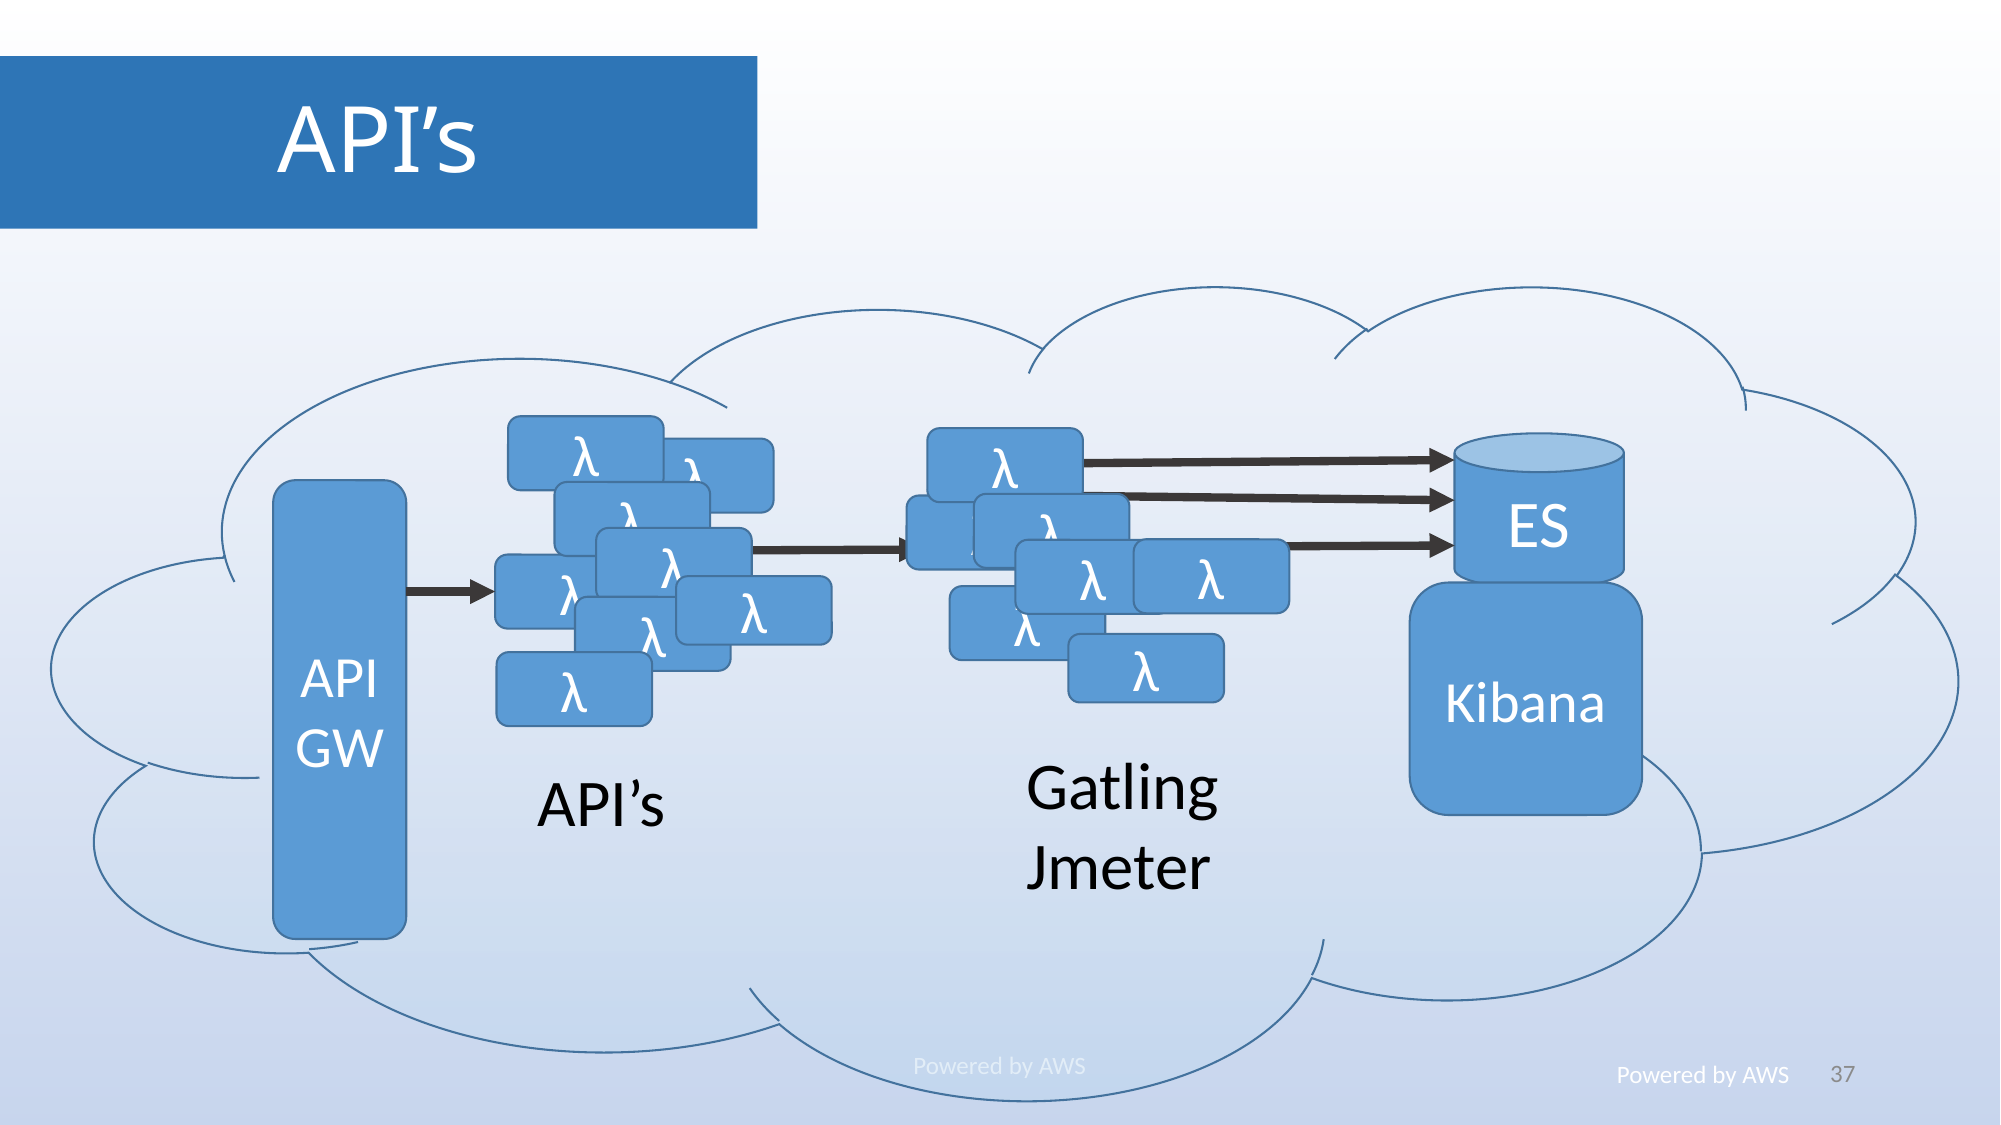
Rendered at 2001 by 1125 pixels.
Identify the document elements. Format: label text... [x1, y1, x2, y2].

text_box API GW [272, 479, 408, 941]
text_box λ [506, 415, 665, 492]
text_box λ [675, 575, 833, 646]
title API’s [0, 56, 758, 229]
text_box λ [494, 553, 595, 630]
text_box λ [1132, 548, 1291, 615]
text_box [1027, 460, 1455, 464]
text_box λ [1014, 538, 1143, 615]
text_box λ [905, 494, 1014, 571]
text_box API’s [49, 286, 1960, 1103]
text_box λ [1134, 538, 1289, 545]
text_box Kibana [1408, 581, 1644, 817]
text_box λ [1067, 632, 1226, 704]
text_box λ [573, 595, 732, 672]
text_box Gatling Jmeter [1011, 735, 1256, 910]
text_box λ [665, 437, 775, 514]
text_box λ [553, 480, 712, 558]
text_box λ [595, 526, 753, 595]
text_box λ [926, 427, 1084, 504]
text_box ES [1453, 432, 1625, 581]
text_box λ [495, 651, 654, 728]
text_box API’s [522, 752, 767, 847]
slide_number 37 [1420, 1042, 1871, 1103]
text_box λ [948, 585, 1107, 662]
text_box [1063, 495, 1455, 501]
text_box λ [972, 492, 1131, 569]
